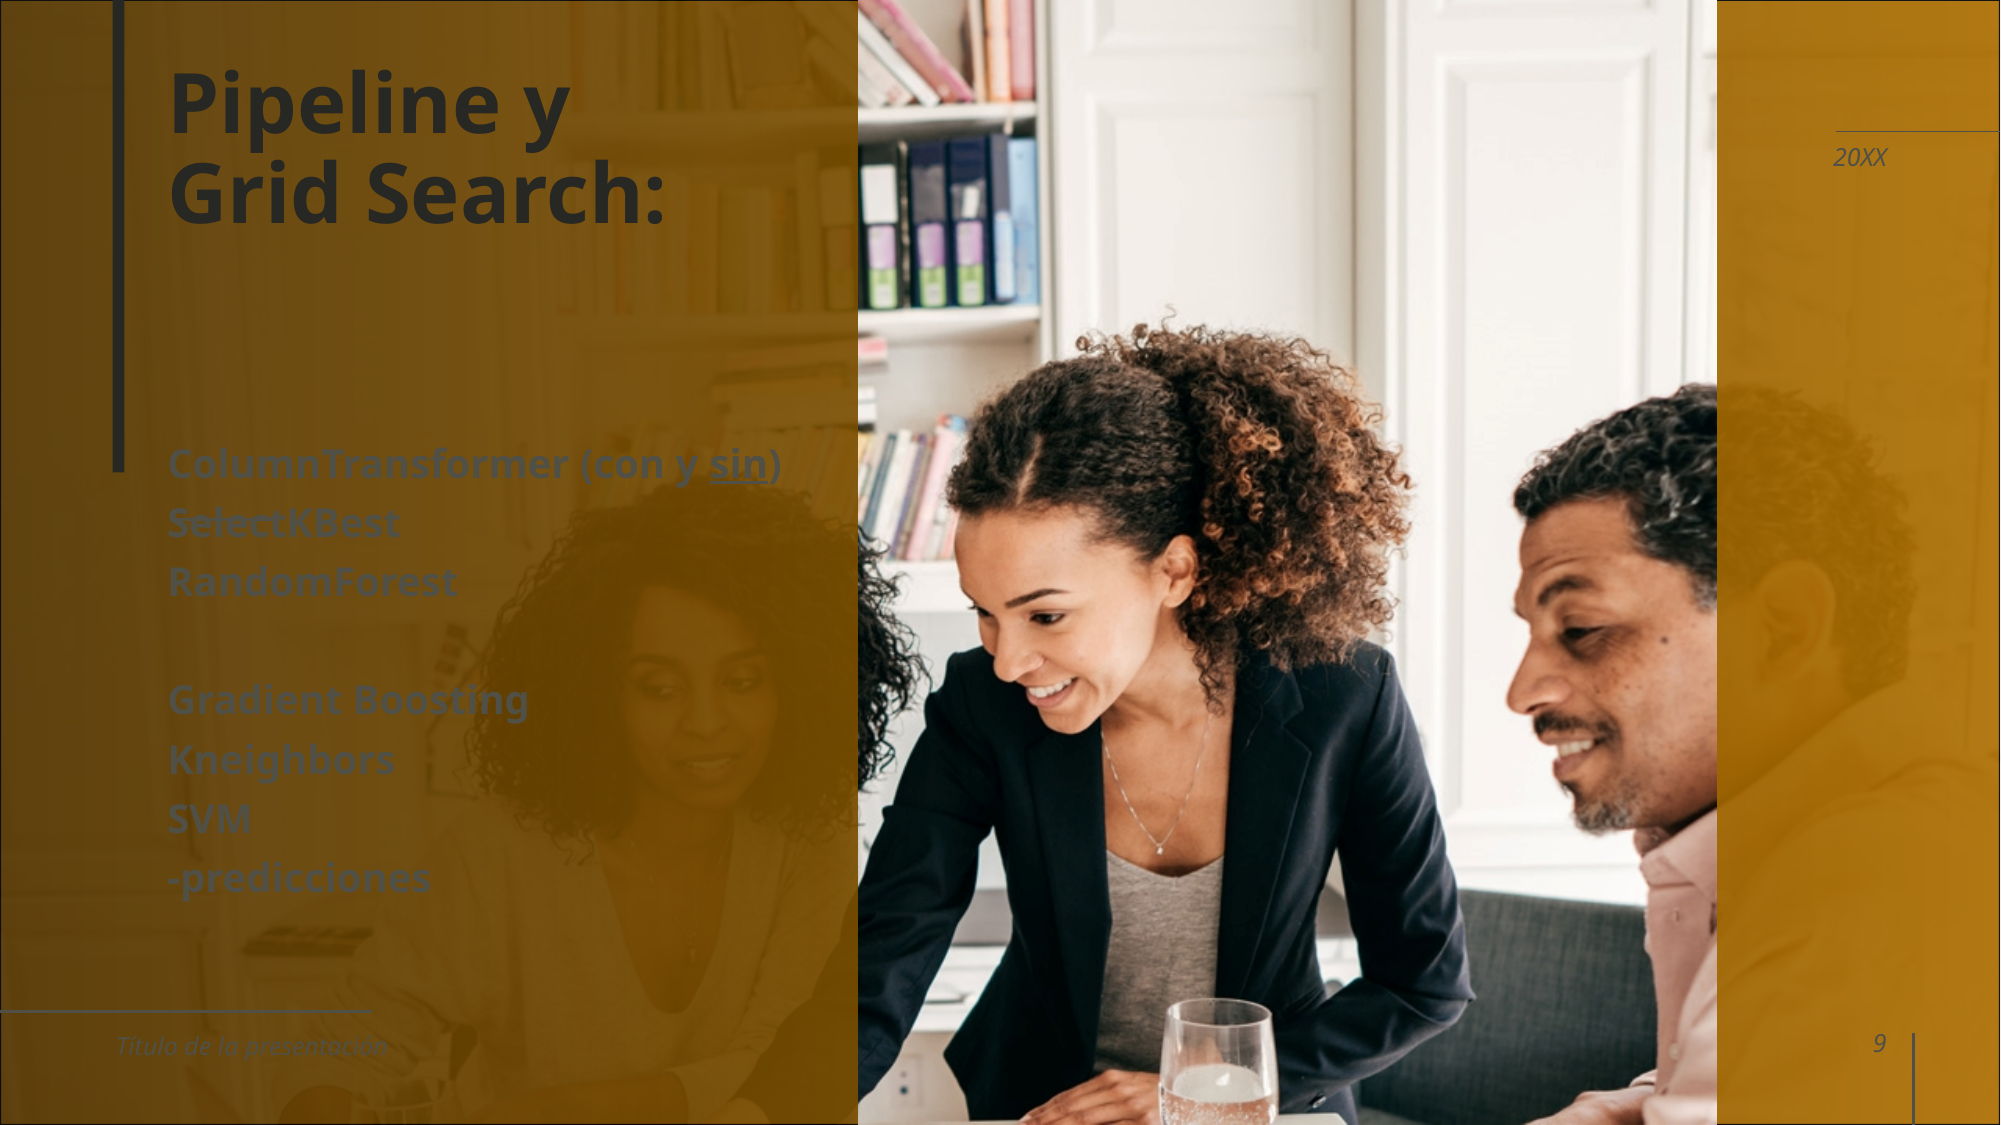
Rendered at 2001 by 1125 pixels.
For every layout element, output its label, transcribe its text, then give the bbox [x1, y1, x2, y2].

footer Título de la presentación [100, 1015, 636, 1075]
title Pipeline y Grid Search: [152, 123, 735, 249]
picture [858, 0, 1717, 1125]
list 20XX [1818, 137, 1919, 192]
slide_number 9 [1717, 1015, 1902, 1075]
list ColumnTransformer (con y sin) SelectKBest RandomForest Gradient Boosting Kneighbors SVM -predicciones [152, 436, 798, 939]
